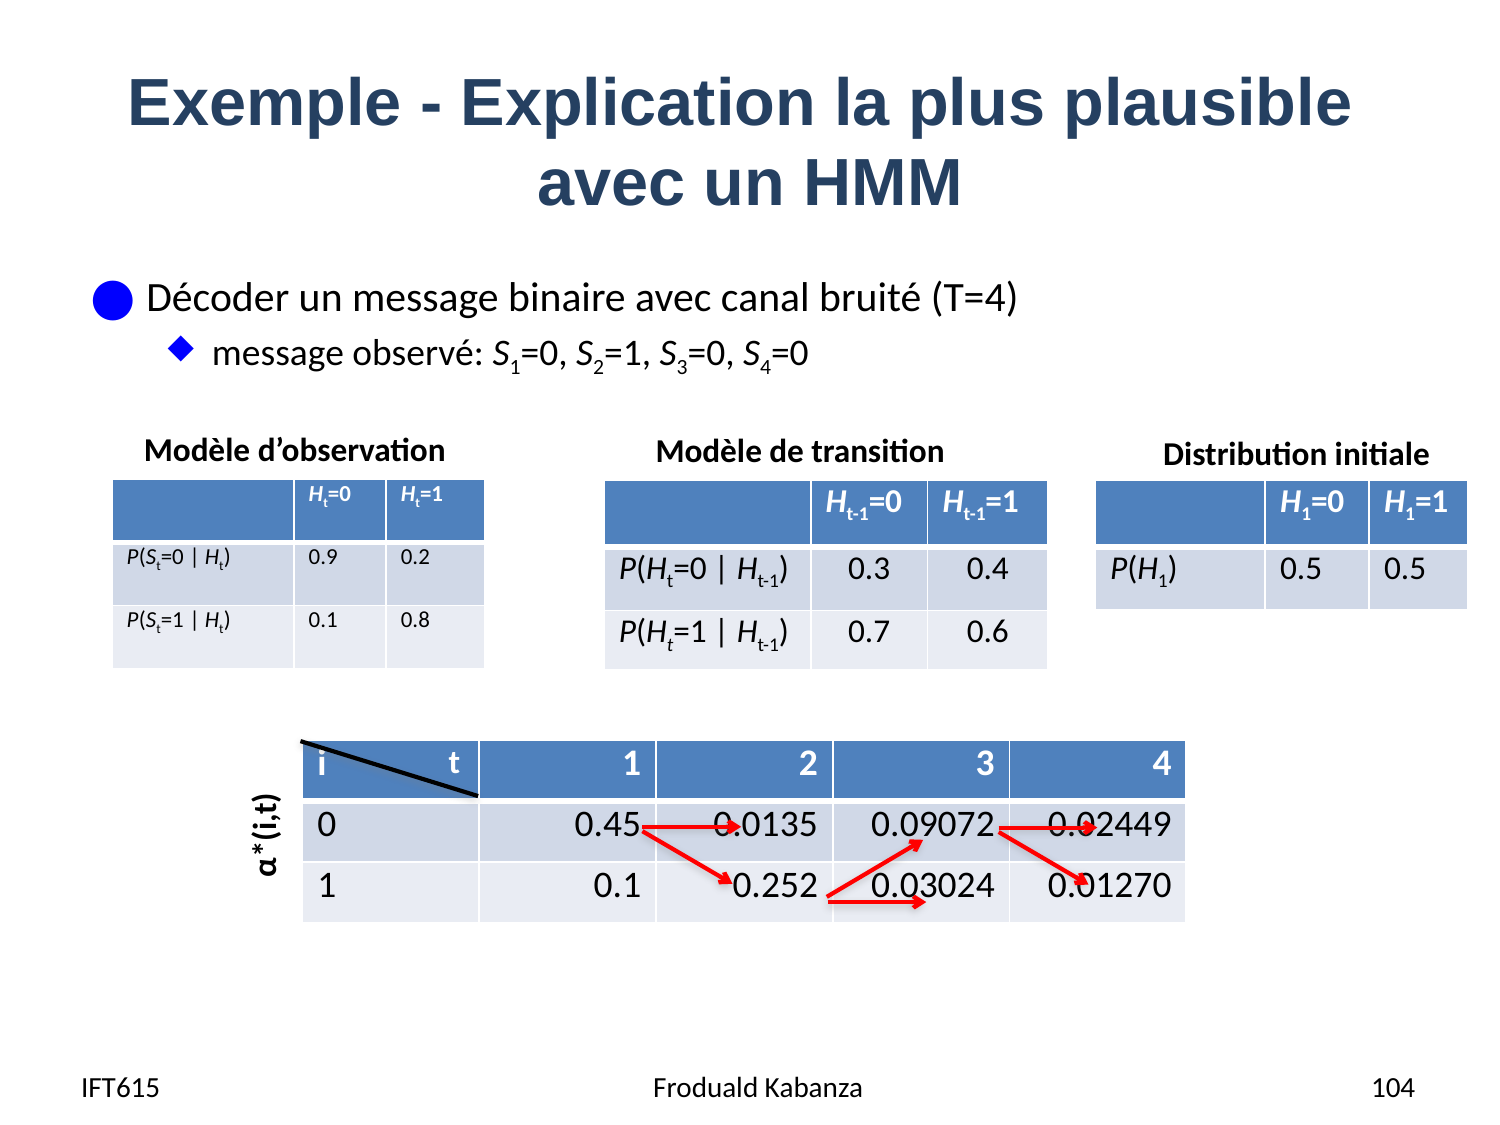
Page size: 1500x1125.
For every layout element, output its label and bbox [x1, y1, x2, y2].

table_cell [480, 804, 655, 861]
table_header [657, 741, 832, 798]
table_cell [657, 804, 832, 861]
table_cell [303, 863, 478, 922]
text_box [640, 421, 1042, 477]
table_header [480, 741, 655, 798]
table_cell [387, 606, 484, 668]
table_cell [1266, 550, 1368, 609]
text_box [129, 420, 490, 476]
table_header [295, 480, 385, 540]
table_cell [812, 550, 927, 610]
table_header [928, 481, 1047, 544]
table_cell [834, 863, 1009, 922]
table_cell [303, 804, 478, 861]
text_box [642, 830, 733, 885]
table_header [113, 480, 293, 540]
list [75, 262, 1425, 1005]
table_cell [387, 545, 484, 605]
table_cell [113, 606, 293, 668]
table_header [605, 481, 810, 544]
table_cell [113, 545, 293, 605]
table_cell [928, 550, 1047, 610]
table_cell [295, 606, 385, 668]
text_box [998, 831, 1089, 885]
table_cell [605, 611, 810, 669]
text_box [826, 839, 924, 898]
table_header [812, 481, 927, 544]
text_box [300, 732, 479, 797]
text_box [235, 745, 290, 892]
table_header [387, 480, 484, 540]
table_cell [812, 611, 927, 669]
table_cell [605, 550, 810, 610]
table_cell [1096, 550, 1264, 609]
table_cell [295, 545, 385, 605]
table_cell [480, 863, 655, 922]
table_cell [1010, 804, 1185, 861]
table_cell [834, 804, 1009, 861]
slide_number [1080, 1056, 1431, 1117]
table_cell [1010, 863, 1185, 922]
table_header [1096, 481, 1264, 544]
footer [520, 1056, 996, 1117]
slide_number [66, 1056, 356, 1117]
table_cell [928, 611, 1047, 669]
table_cell [657, 863, 832, 922]
table_cell [1370, 550, 1467, 609]
table_header [834, 741, 1009, 798]
table_header [1266, 481, 1368, 544]
table_header [1010, 741, 1185, 798]
title [75, 45, 1425, 233]
table_header [1370, 481, 1467, 544]
text_box [1148, 424, 1500, 480]
